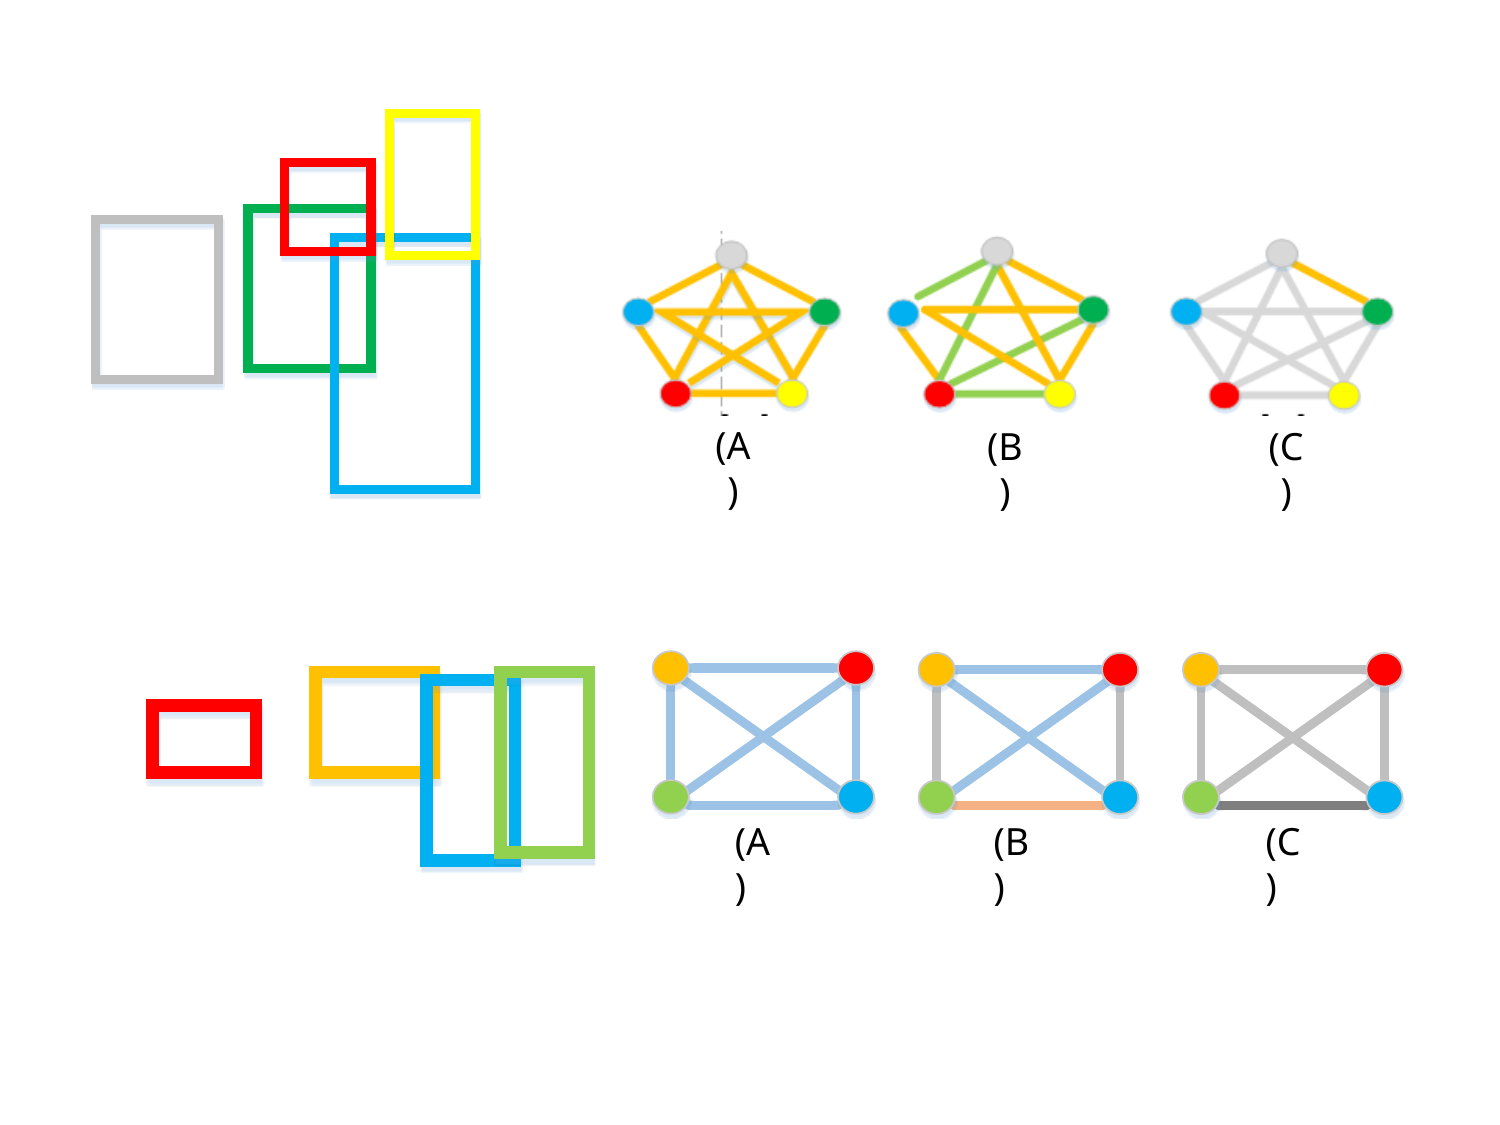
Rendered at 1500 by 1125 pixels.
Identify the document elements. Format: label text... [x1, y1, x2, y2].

text_box (A) [720, 819, 791, 915]
picture [649, 647, 877, 819]
picture [1179, 649, 1405, 819]
text_box (C) [1250, 417, 1322, 521]
picture [17, 562, 596, 873]
text_box (B) [969, 417, 1041, 521]
text_box (A) [697, 417, 769, 519]
text_box (B) [978, 819, 1050, 915]
picture [88, 101, 482, 499]
picture [915, 649, 1141, 819]
picture [613, 231, 1405, 417]
text_box (C) [1250, 819, 1322, 915]
